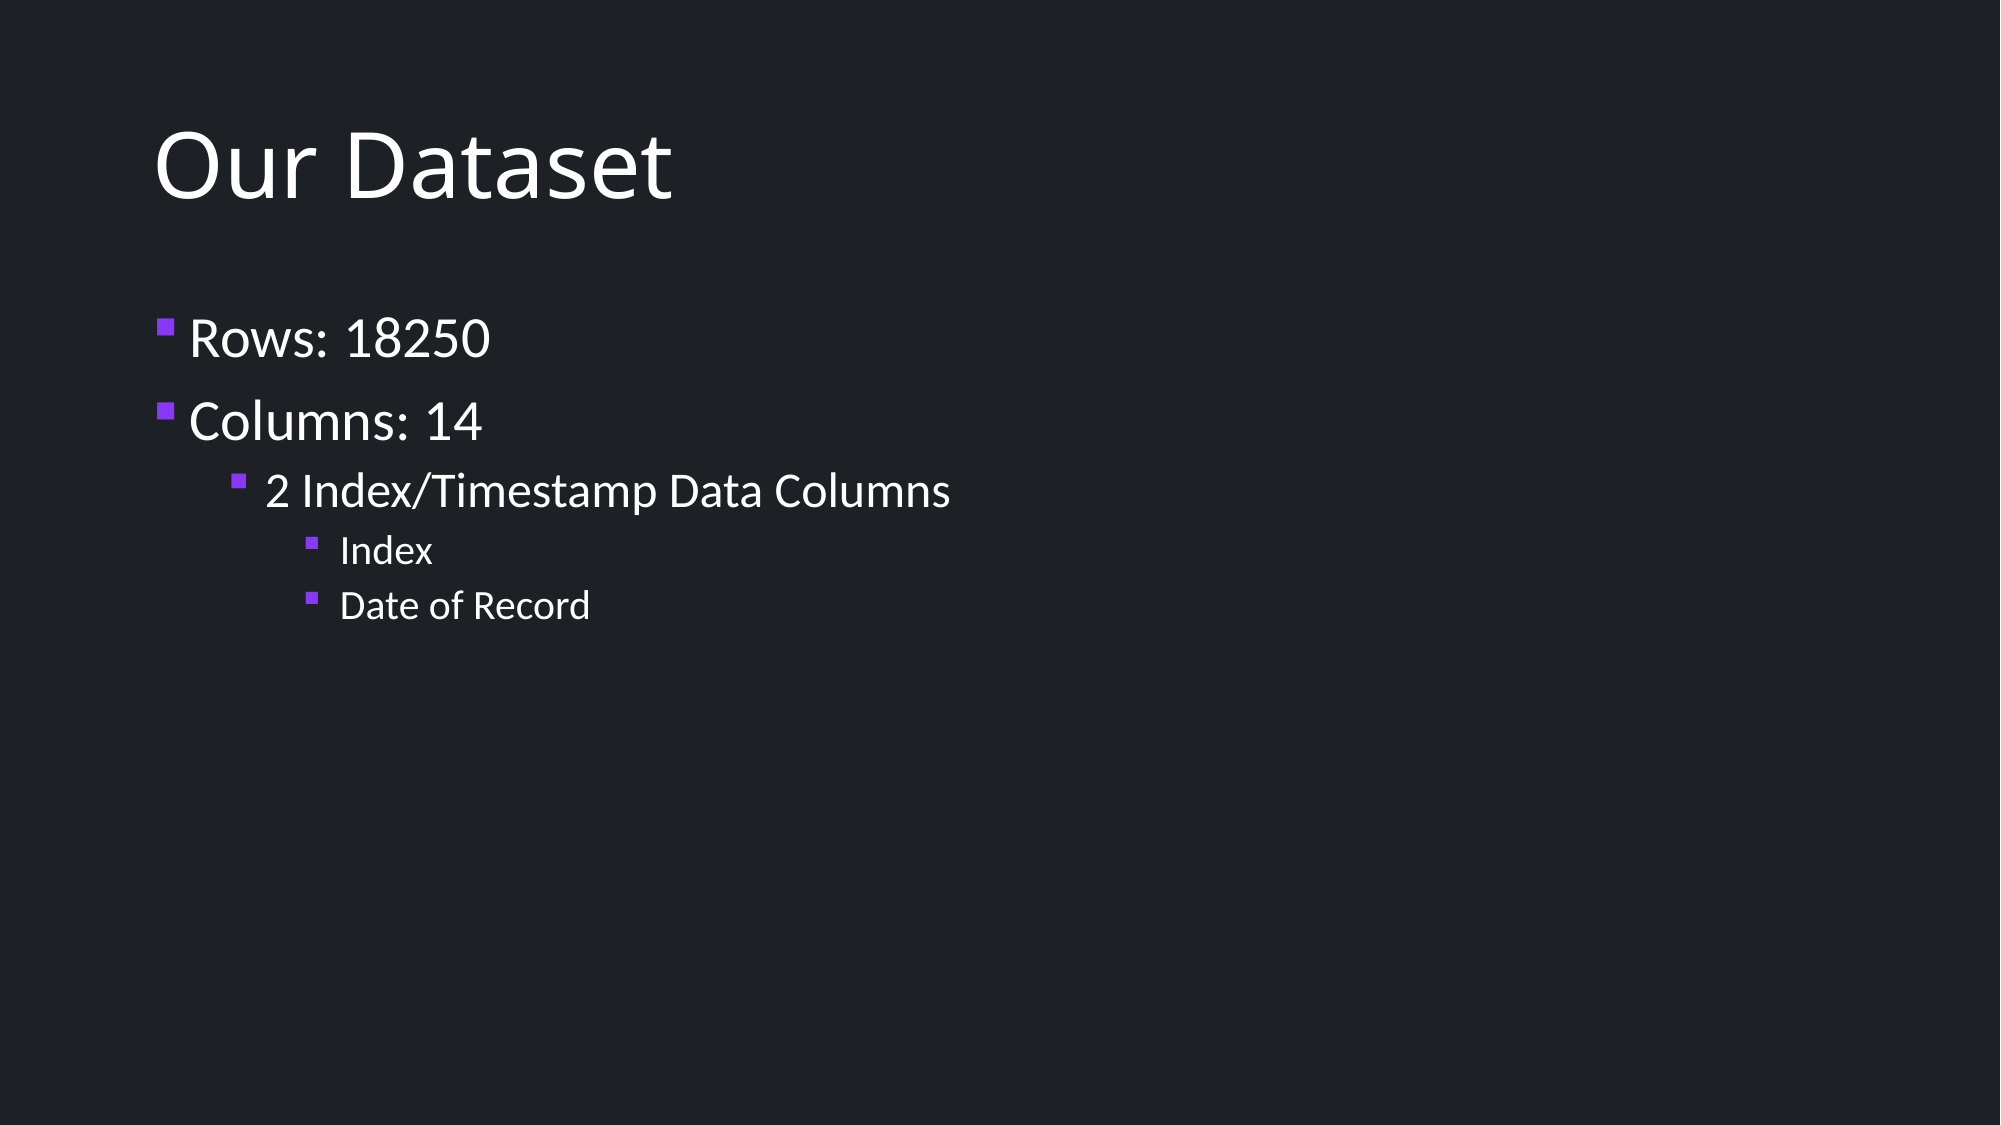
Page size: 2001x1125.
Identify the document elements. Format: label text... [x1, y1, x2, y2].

title Our Dataset [137, 59, 1863, 278]
list Rows: 18250 Columns: 14 2 Index/Timestamp Data Columns Index Date of Record [137, 299, 1863, 1014]
